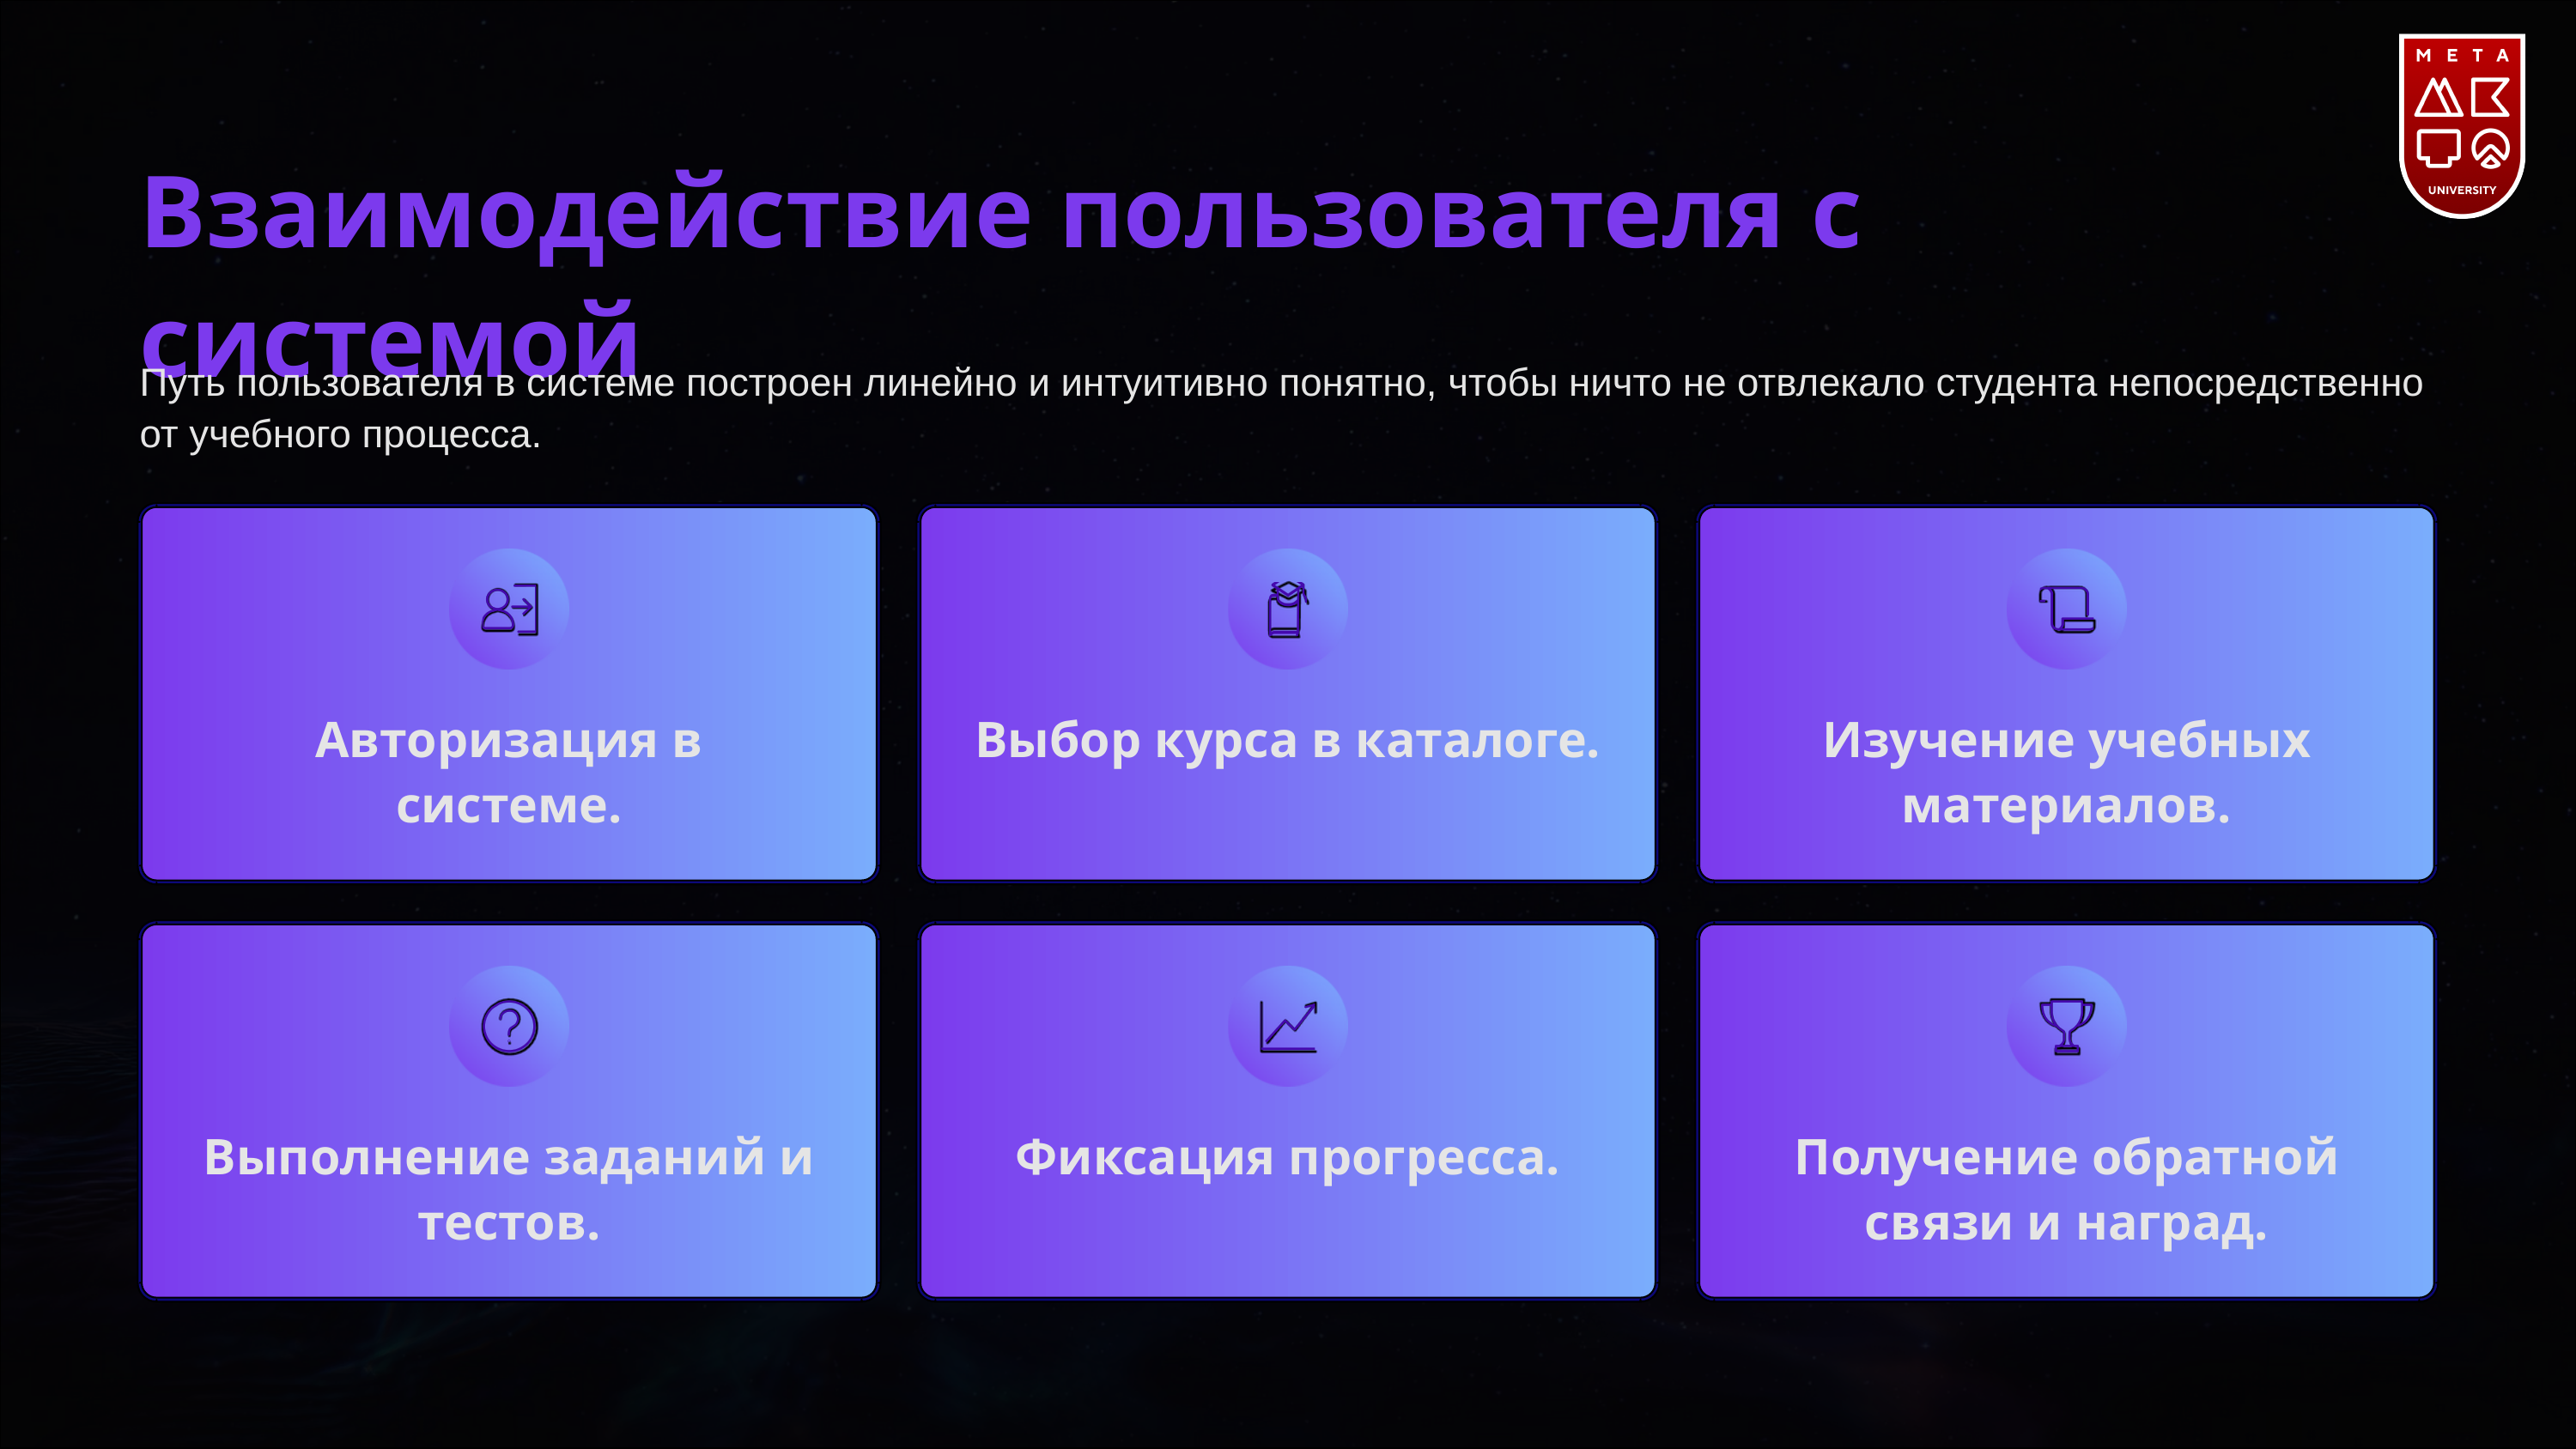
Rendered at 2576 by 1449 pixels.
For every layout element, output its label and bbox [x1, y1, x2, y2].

picture [2348, 0, 2576, 259]
text_box [137, 146, 2439, 1302]
text_box [0, 0, 2576, 1449]
